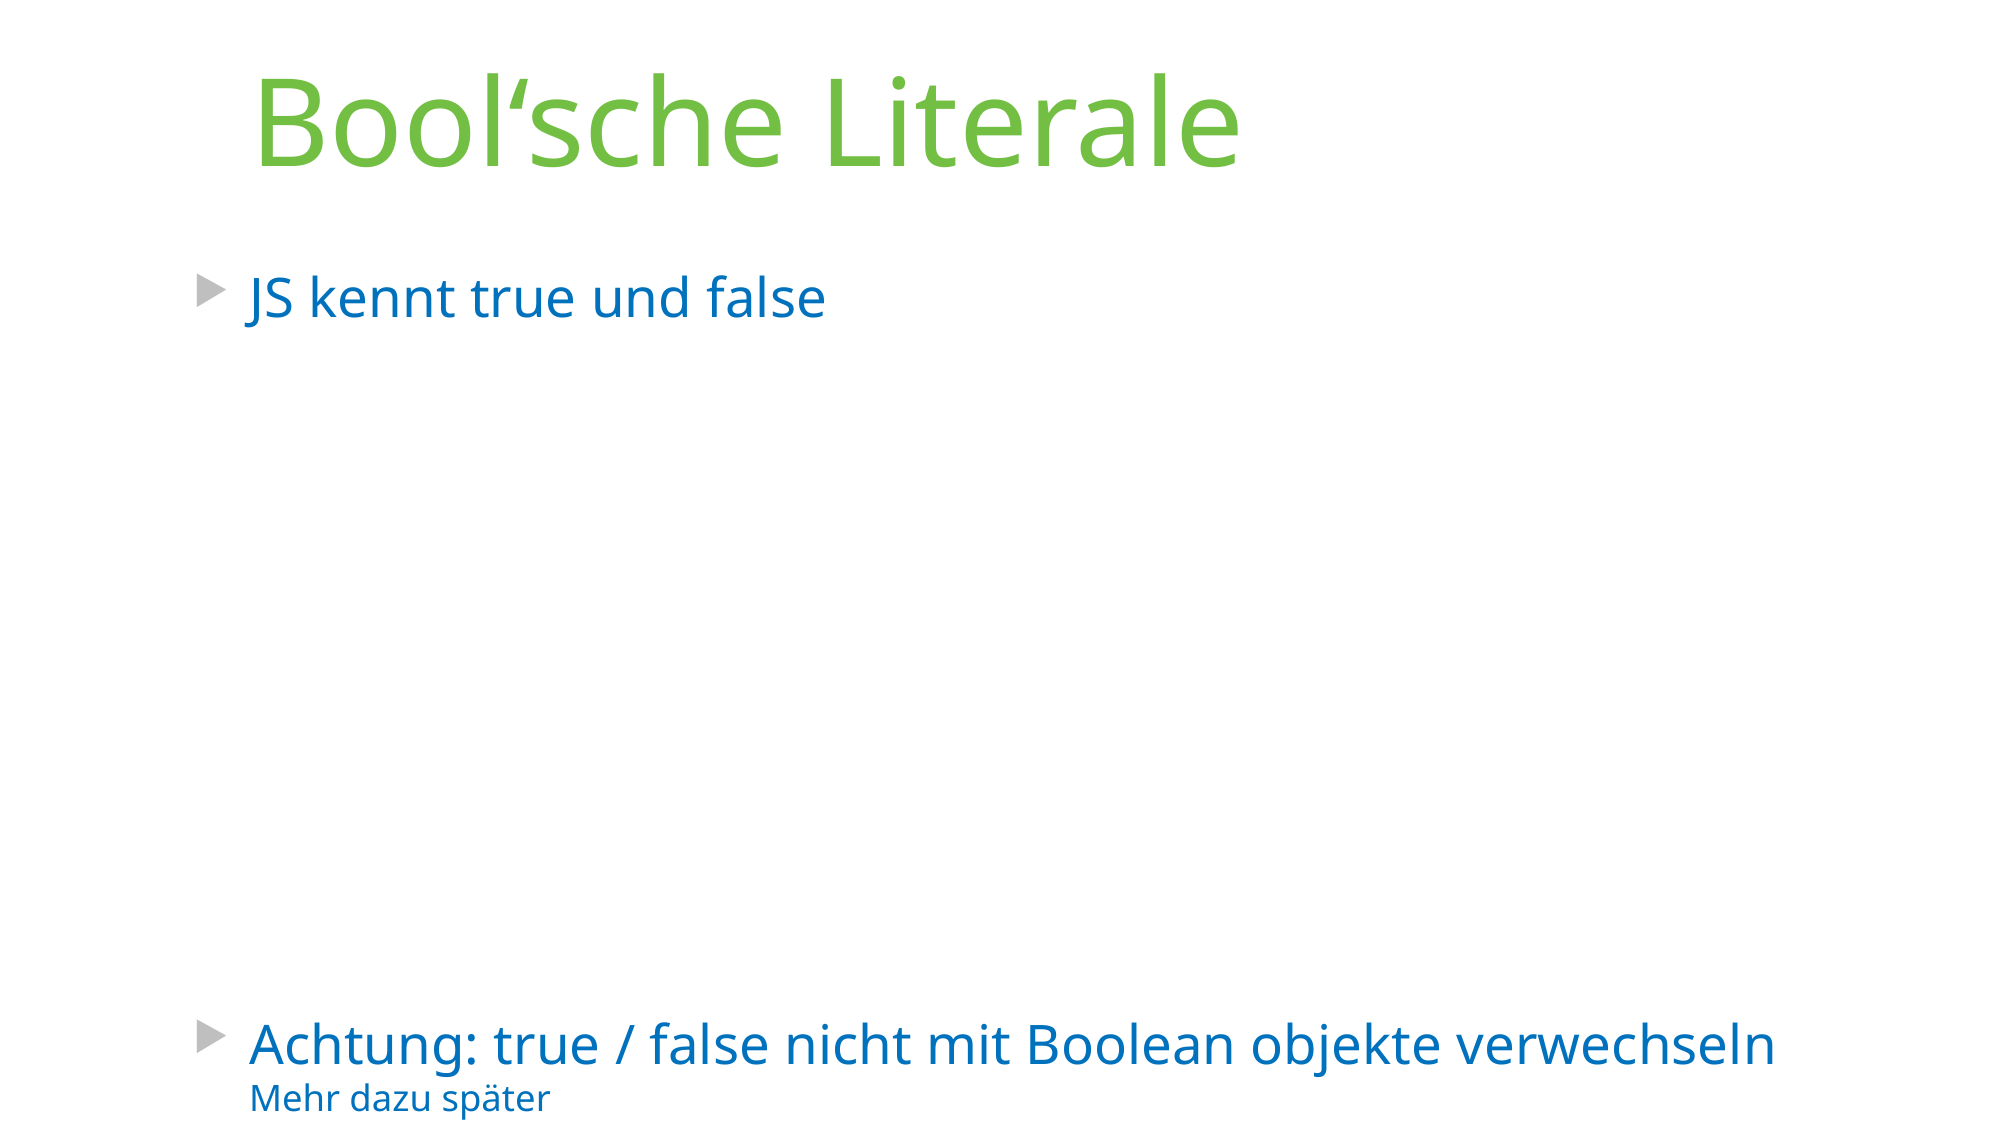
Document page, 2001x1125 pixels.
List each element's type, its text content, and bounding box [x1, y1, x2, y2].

title Bool‘sche Literale [250, 42, 1945, 192]
list JS kennt true und false Achtung: true / false nicht mit Boolean objekte verwechseln Mehr dazu später [191, 263, 1945, 1125]
